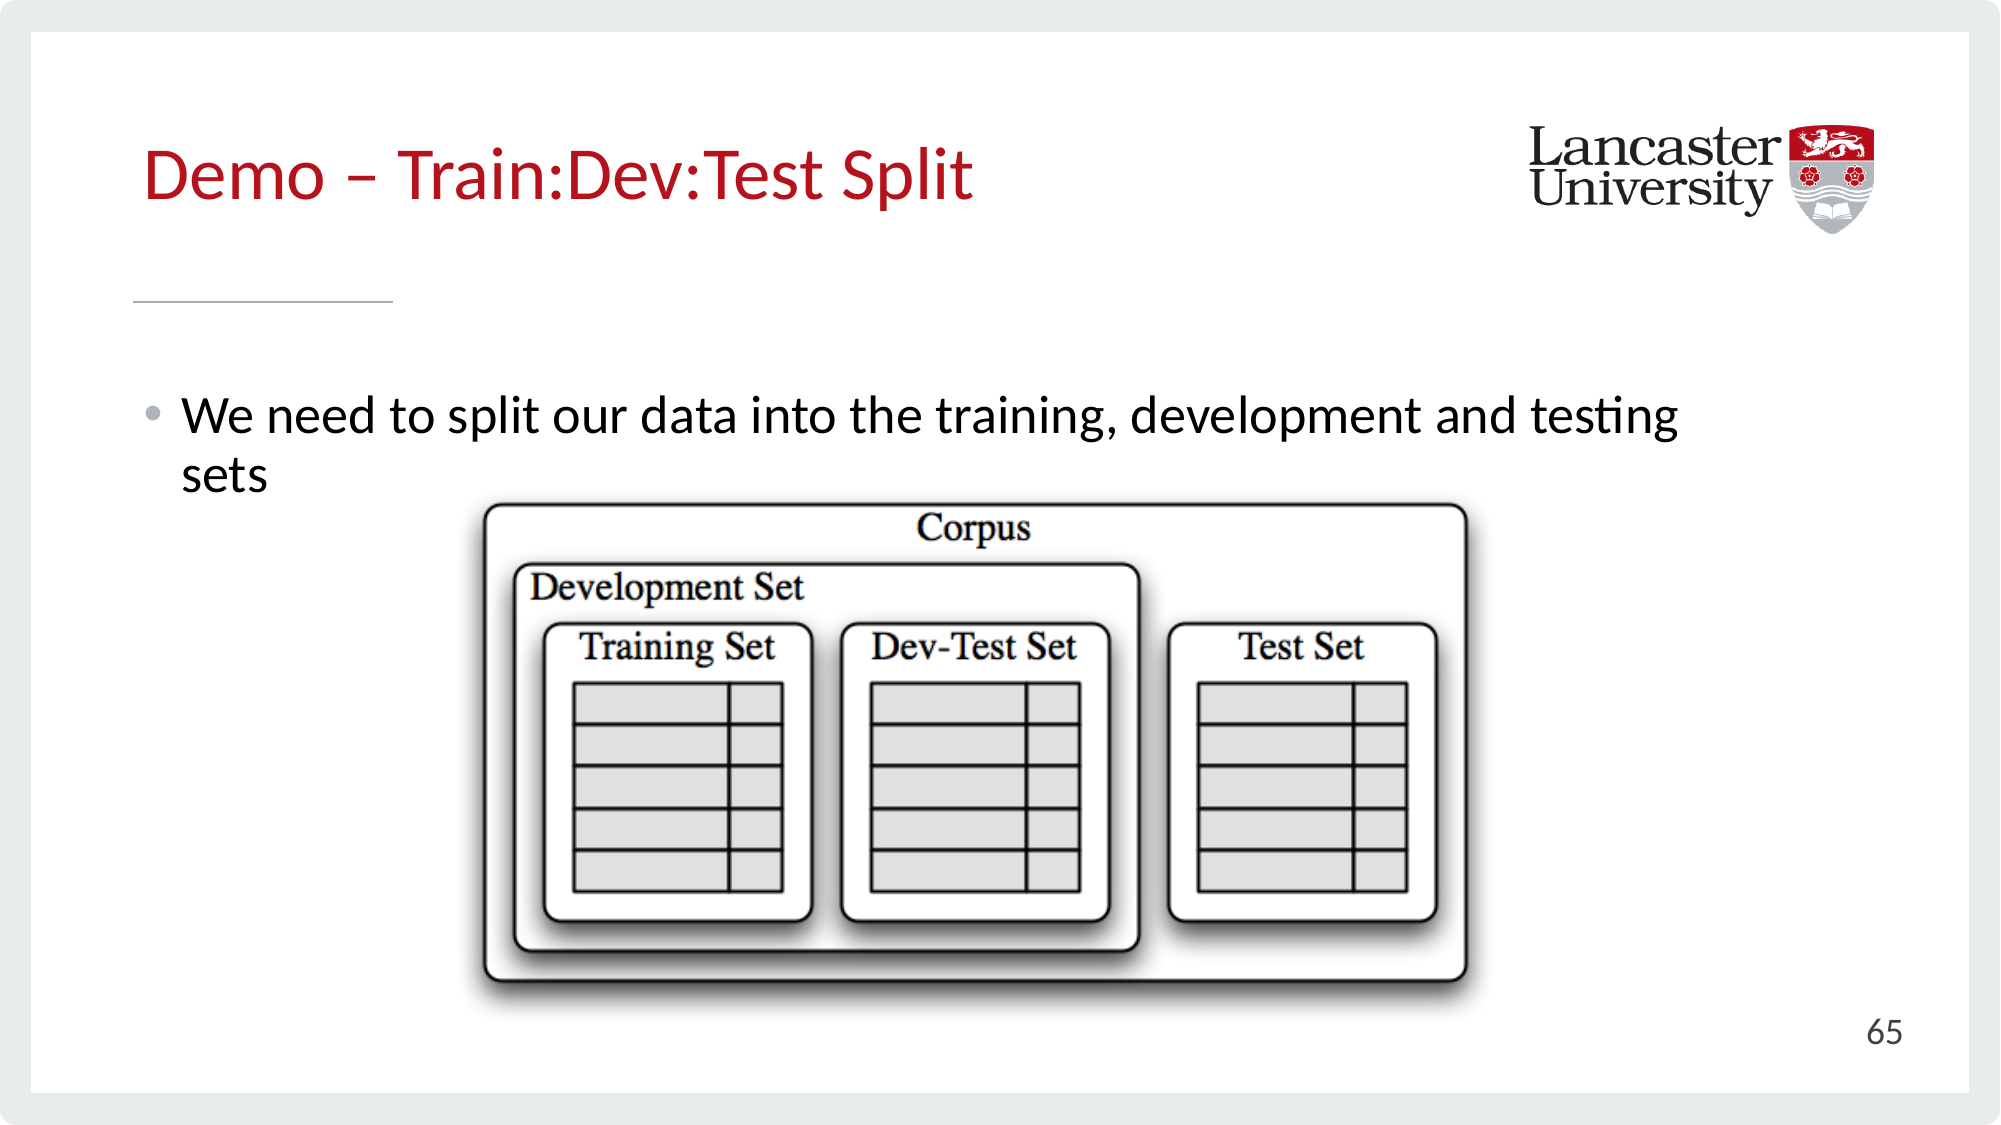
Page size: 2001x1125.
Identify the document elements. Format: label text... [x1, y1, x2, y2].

picture [448, 481, 1502, 1030]
slide_number 65 [1468, 999, 1919, 1060]
list We need to split our data into the training, development and testing sets [128, 379, 1738, 1014]
title Demo – Train:Dev:Test Split [128, 78, 1482, 279]
